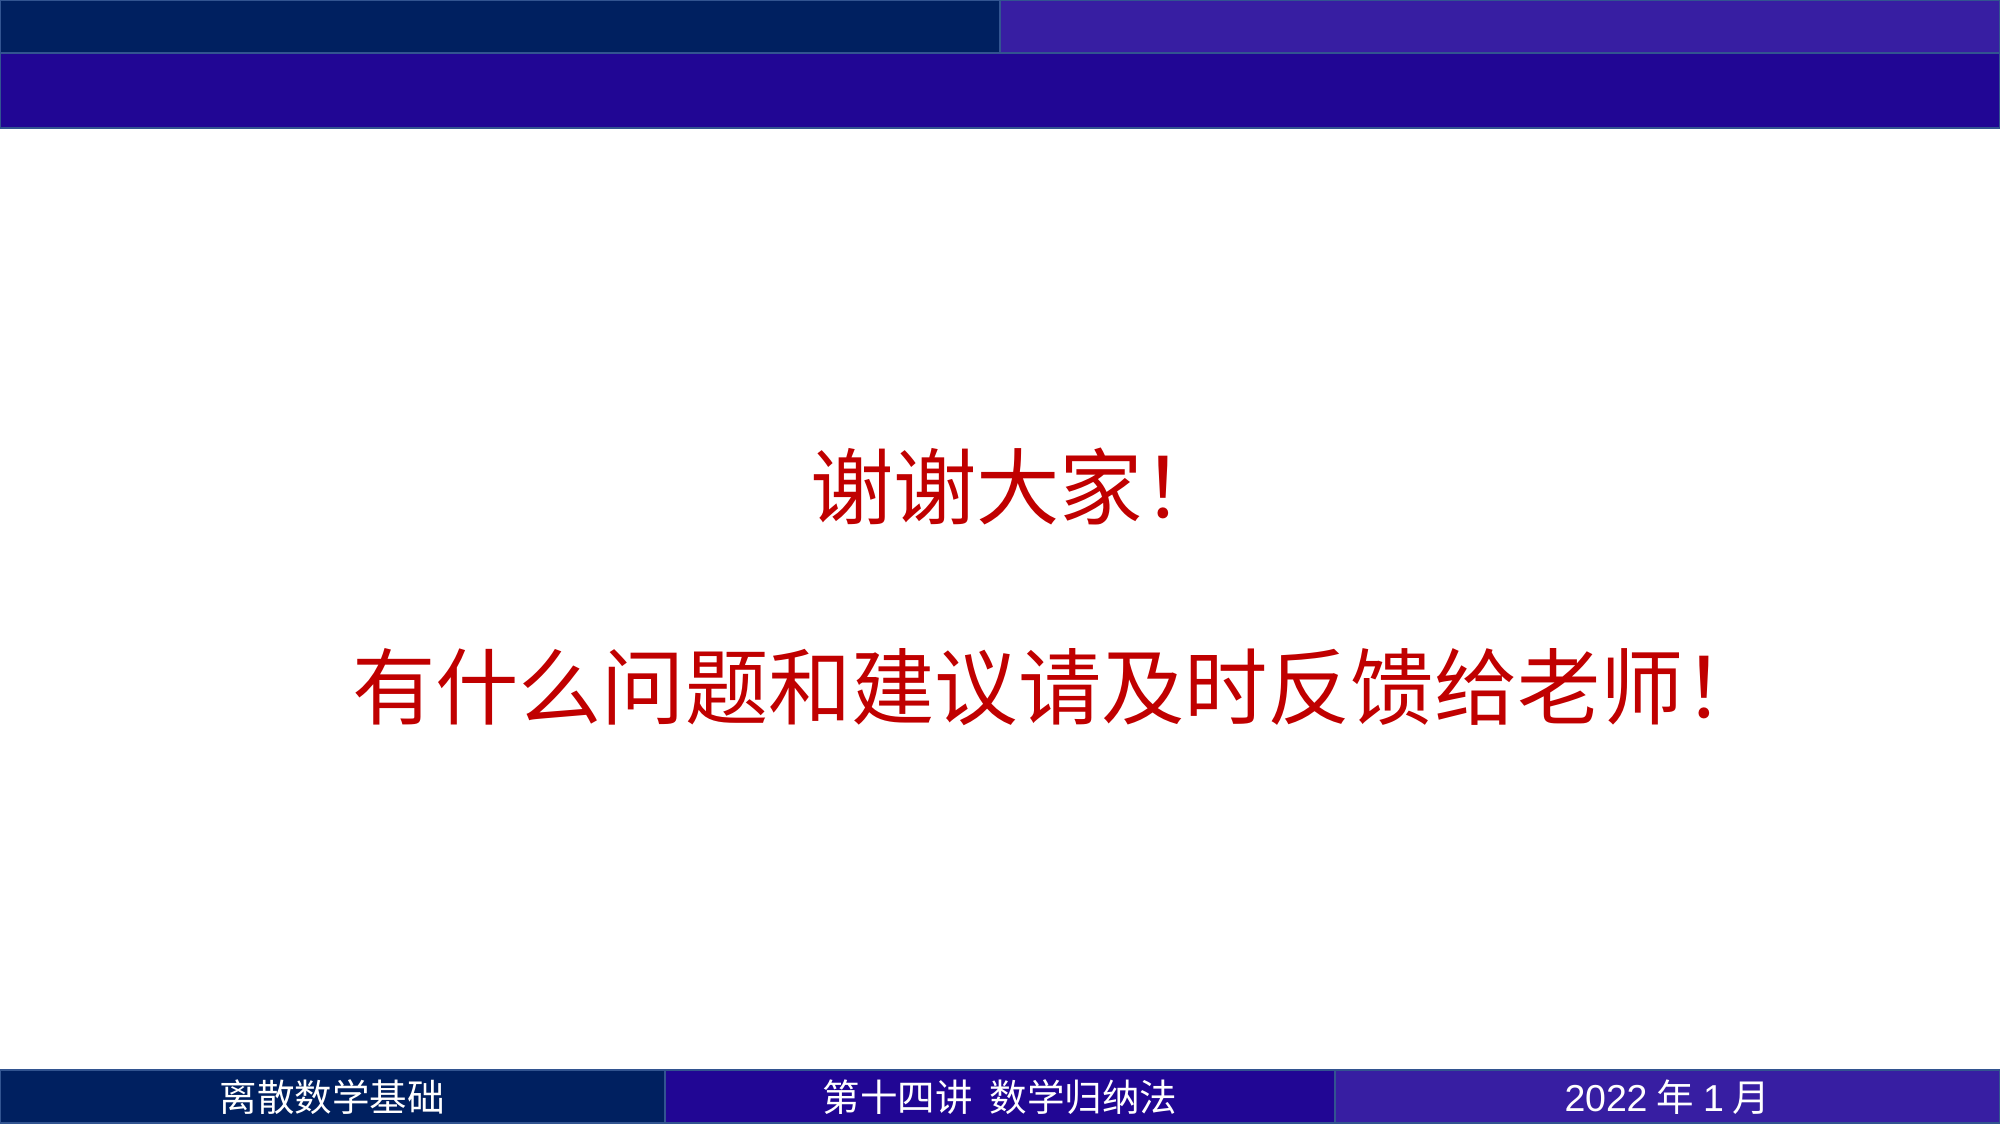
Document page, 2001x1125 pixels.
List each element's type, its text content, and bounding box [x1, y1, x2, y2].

text_box [0, 52, 2000, 129]
text_box [0, 0, 999, 52]
text_box 谢谢大家！ 有什么问题和建议请及时反馈给老师！ [315, 328, 1722, 743]
text_box 离散数学基础 [0, 1069, 664, 1124]
text_box 2022年1月 [1334, 1069, 2000, 1124]
text_box [999, 0, 2000, 52]
text_box 第十四讲 数学归纳法 [664, 1069, 1334, 1124]
